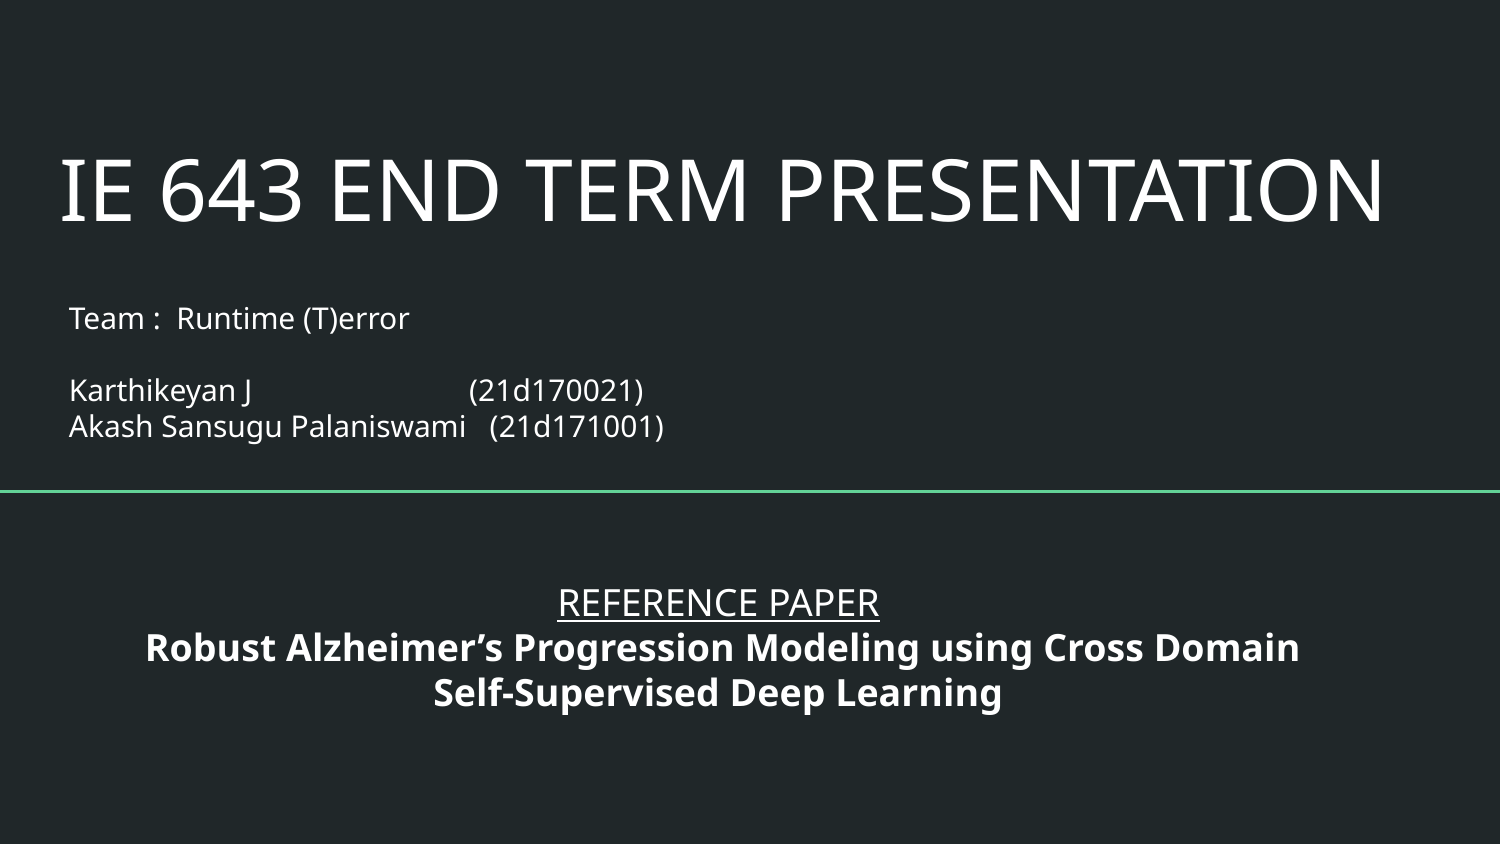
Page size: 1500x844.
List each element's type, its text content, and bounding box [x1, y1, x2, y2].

title IE 643 END TERM PRESENTATION [44, 43, 1443, 254]
subtitle Team : Runtime (T)error Karthikeyan J (21d170021) Akash Sansugu Palaniswami (21d171001) [54, 284, 750, 461]
text_box REFERENCE PAPER Robust Alzheimer’s Progression Modeling using Cross Domain Self-Supervised Deep Learning [102, 564, 1345, 721]
